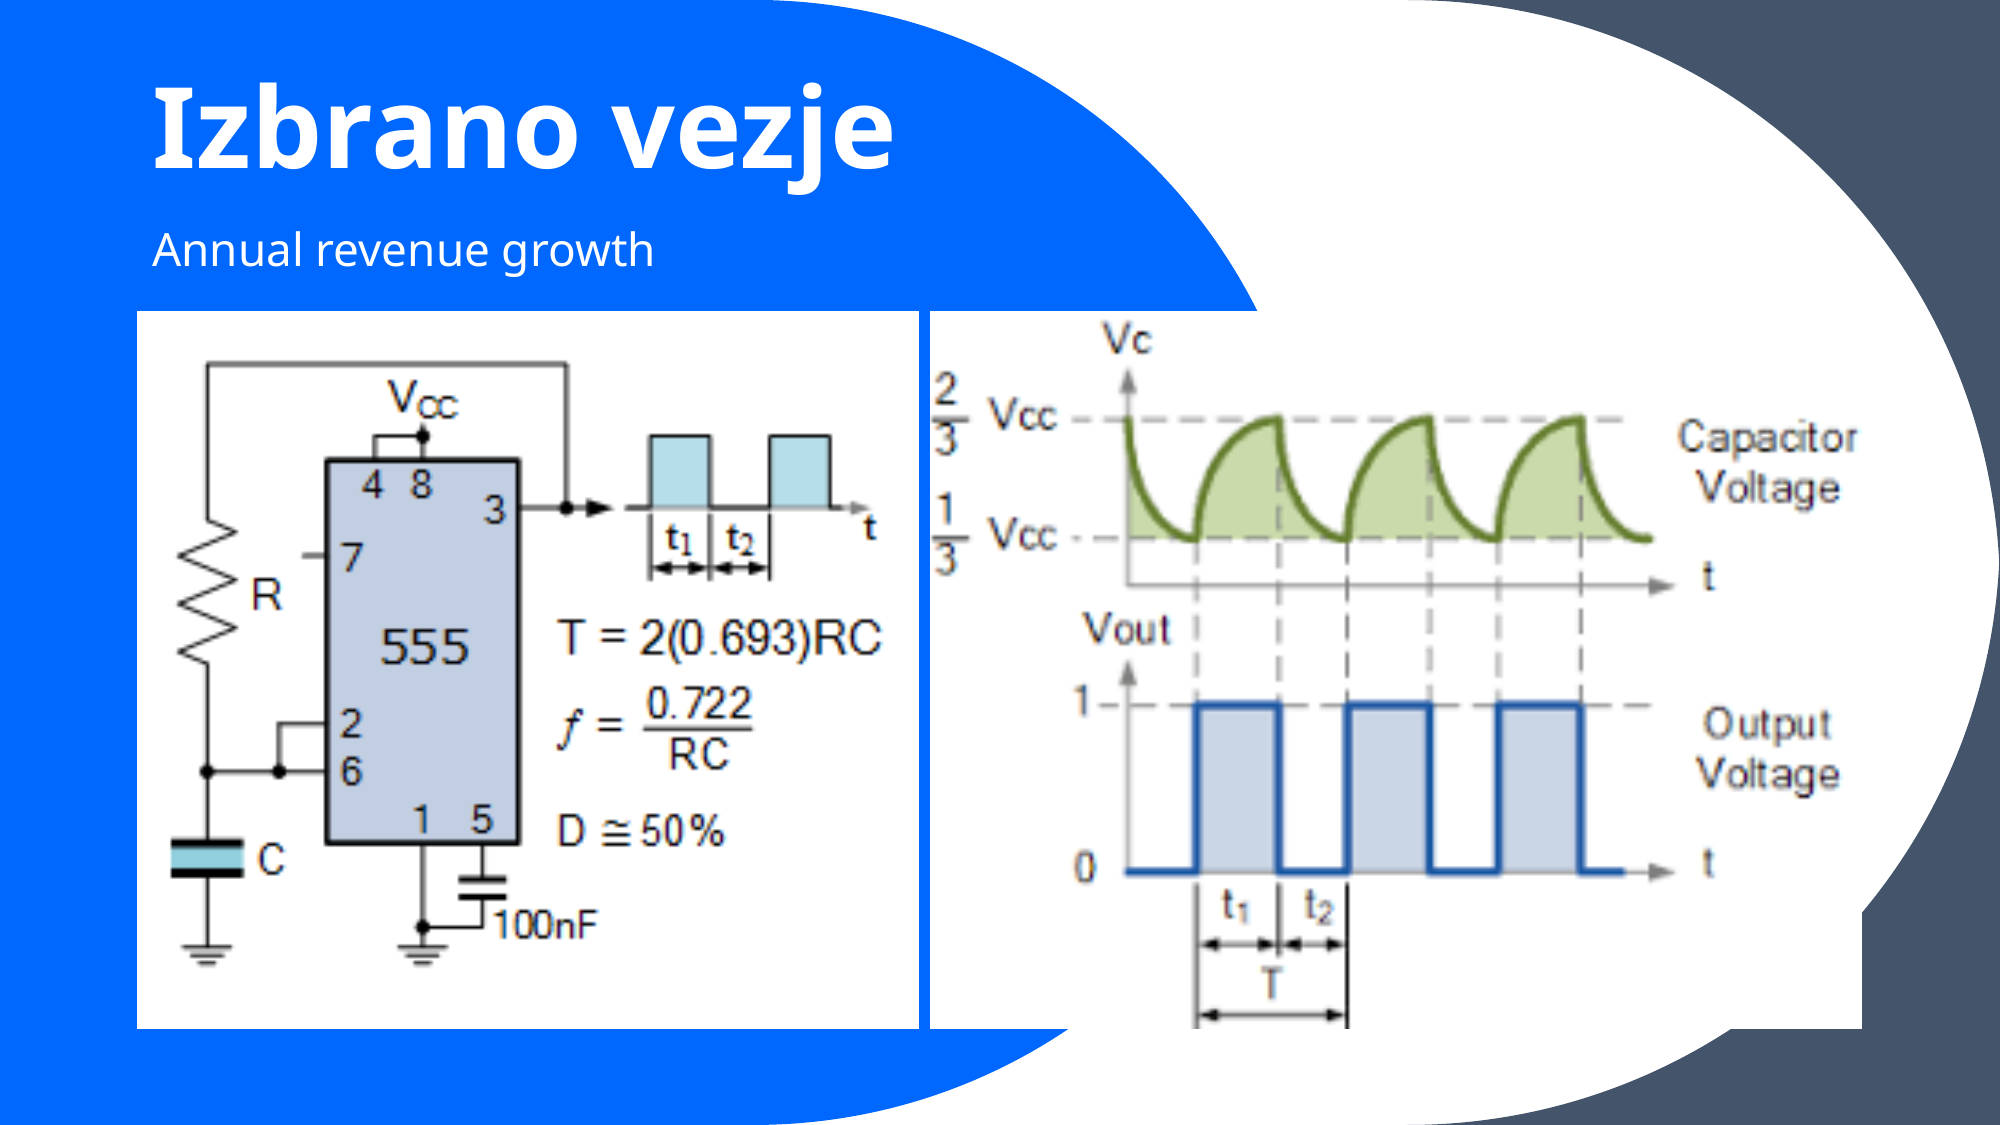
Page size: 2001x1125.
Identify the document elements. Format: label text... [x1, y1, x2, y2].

subtitle Annual revenue growth [137, 219, 1863, 289]
picture [930, 311, 1862, 1029]
title Izbrano vezje [137, 47, 1863, 201]
picture [137, 311, 919, 1029]
